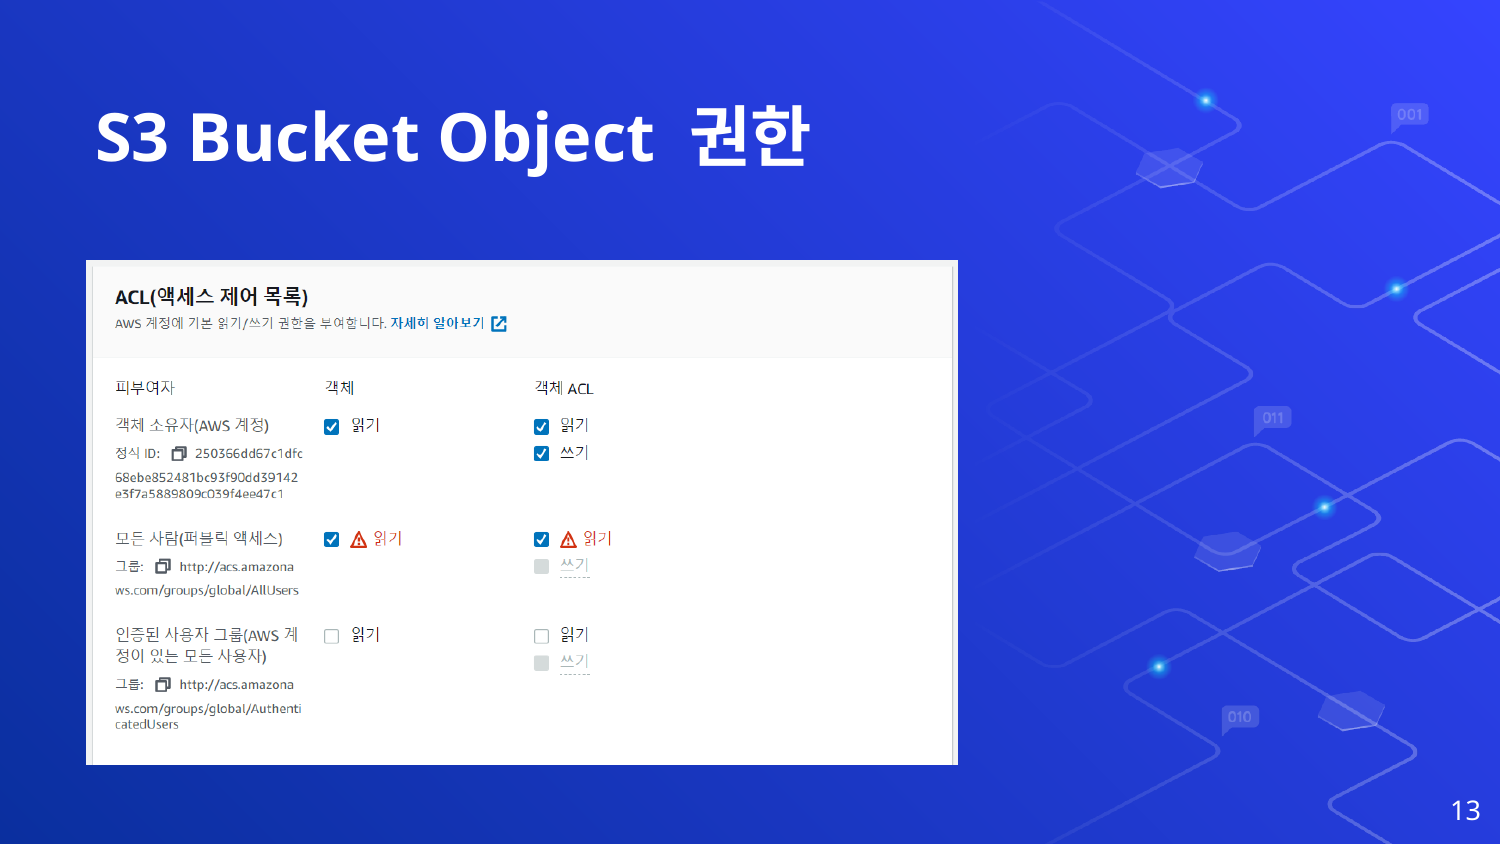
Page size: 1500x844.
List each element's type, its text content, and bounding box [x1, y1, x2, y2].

title S3 Bucket Object 권한 [95, 65, 1082, 175]
picture [0, 0, 1500, 844]
slide_number 13 [1391, 779, 1482, 844]
